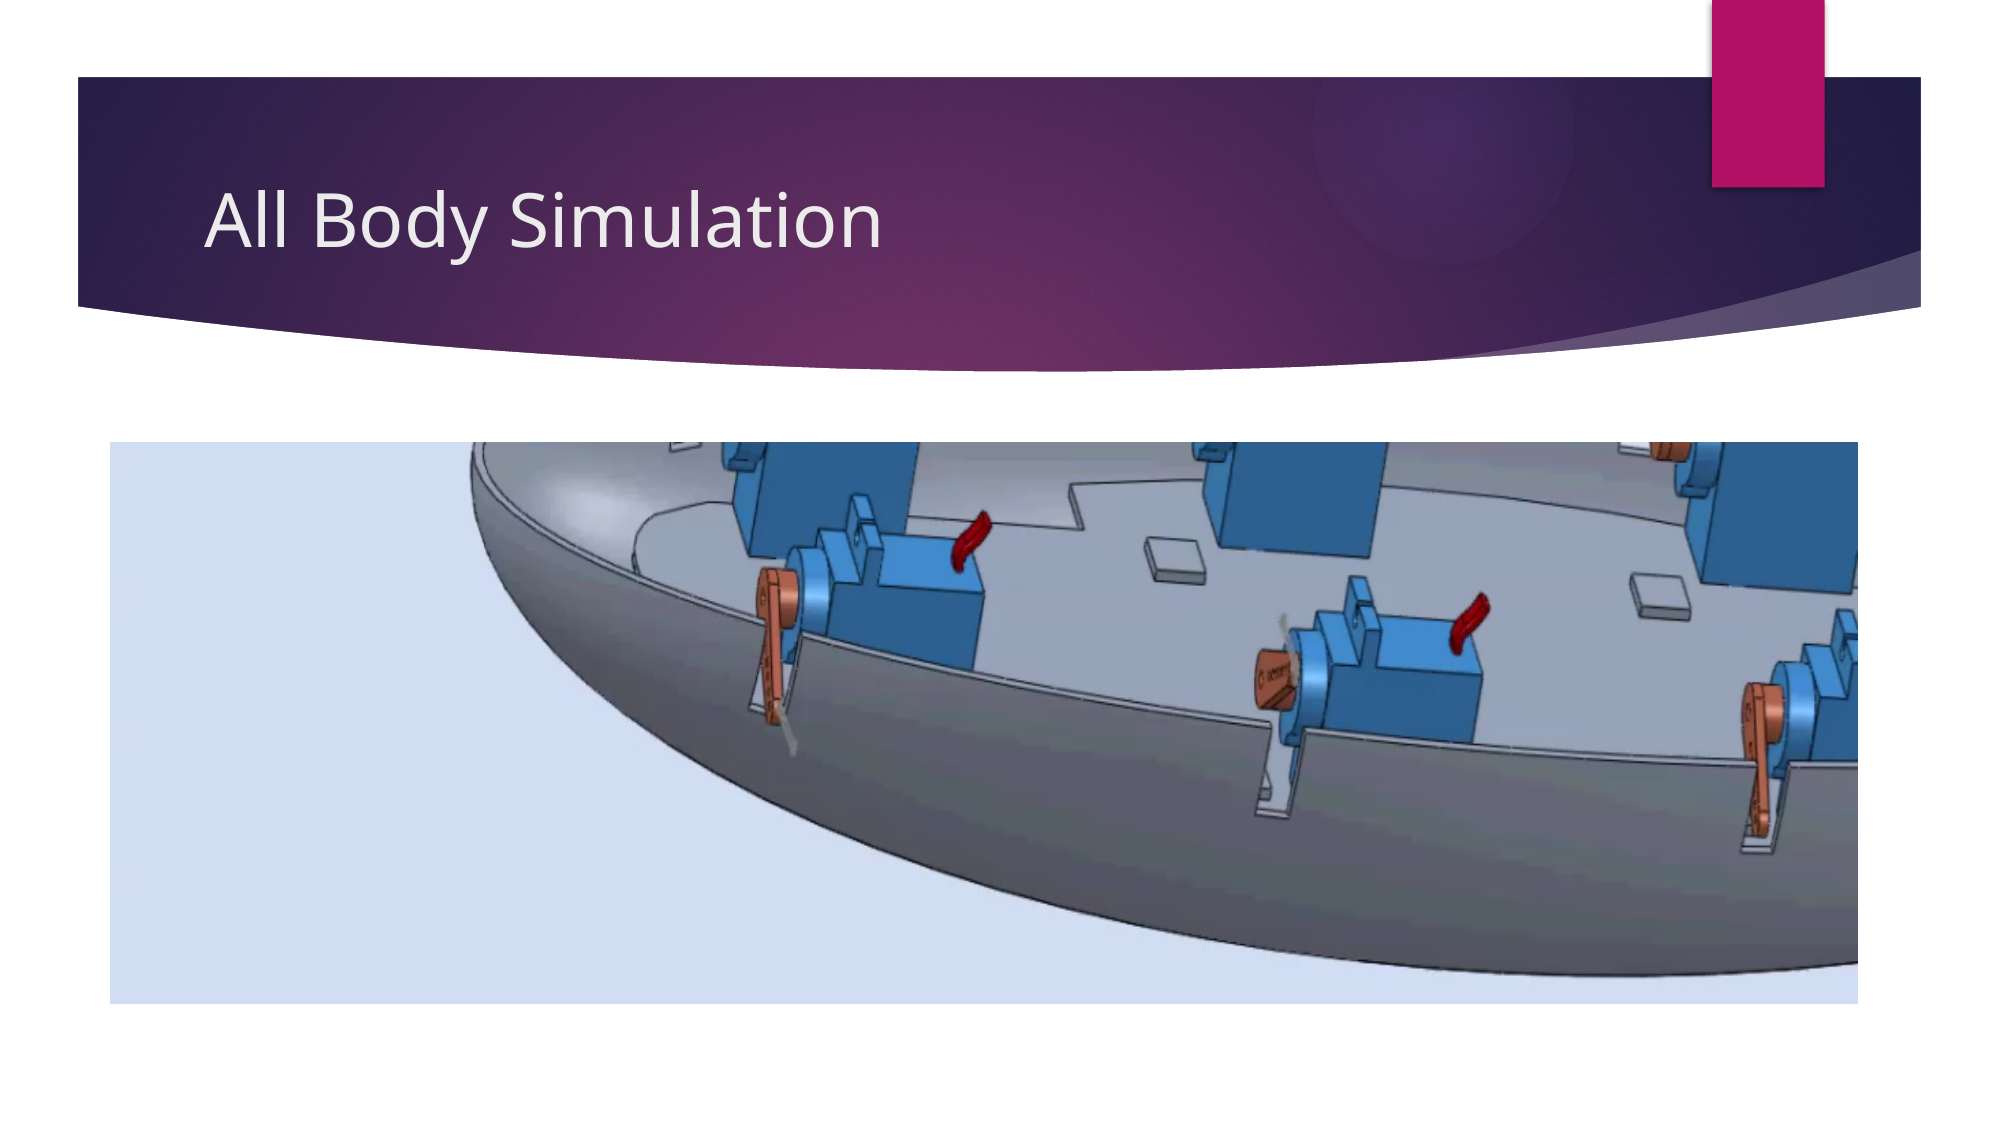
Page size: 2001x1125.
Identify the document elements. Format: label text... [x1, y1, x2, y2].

title All Body Simulation [189, 159, 1627, 276]
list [109, 441, 1860, 1005]
